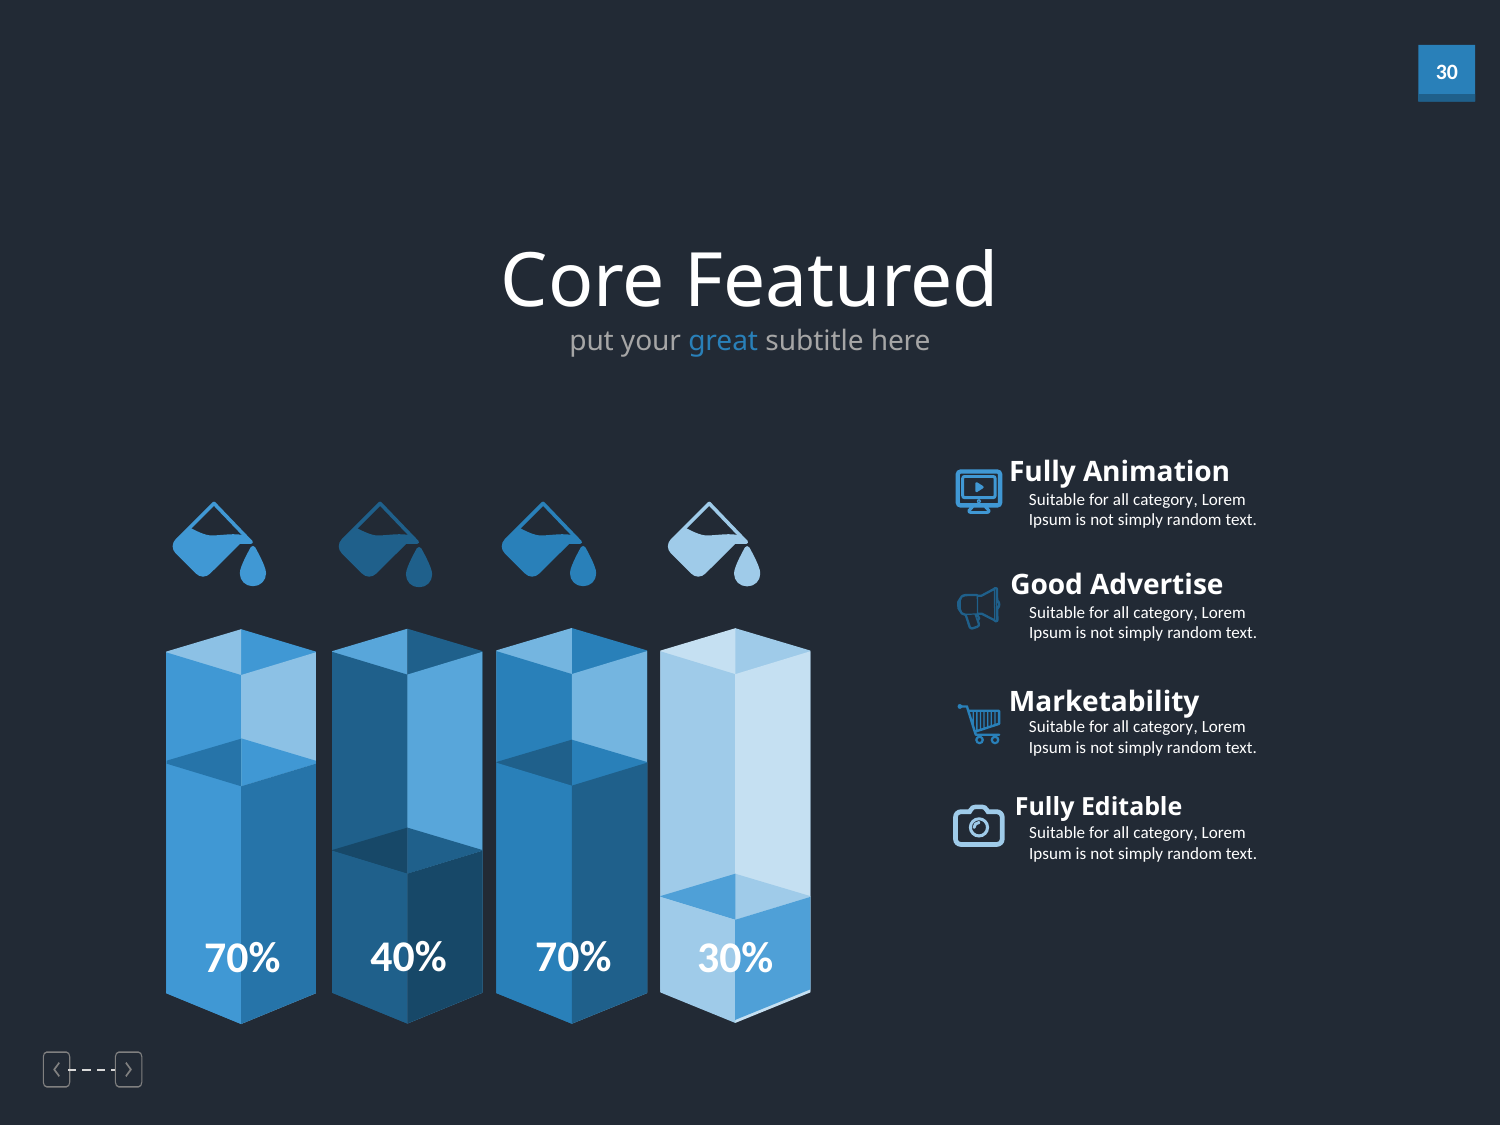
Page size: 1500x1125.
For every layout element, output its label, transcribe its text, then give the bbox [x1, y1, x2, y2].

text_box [1014, 559, 1288, 651]
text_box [166, 629, 316, 738]
text_box [501, 501, 582, 577]
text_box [956, 470, 1002, 514]
text_box [572, 548, 594, 584]
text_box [166, 738, 316, 1025]
text_box [957, 703, 1001, 745]
text_box [736, 548, 758, 584]
text_box [172, 501, 253, 577]
text_box [408, 549, 430, 585]
text_box [957, 587, 1001, 630]
text_box [177, 528, 245, 572]
text_box [242, 548, 264, 584]
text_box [953, 805, 1004, 847]
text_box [660, 873, 811, 1020]
text_box [506, 529, 574, 572]
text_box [660, 628, 811, 873]
text_box [667, 501, 748, 577]
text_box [496, 739, 648, 1024]
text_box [1014, 446, 1296, 538]
text_box put your great subtitle here [554, 330, 946, 364]
text_box Core Featured [485, 224, 1015, 330]
text_box [338, 501, 419, 577]
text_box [1014, 676, 1277, 766]
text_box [332, 628, 483, 827]
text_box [1014, 783, 1287, 871]
text_box [343, 529, 411, 572]
text_box [672, 529, 740, 572]
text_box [332, 827, 483, 1024]
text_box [496, 628, 648, 739]
